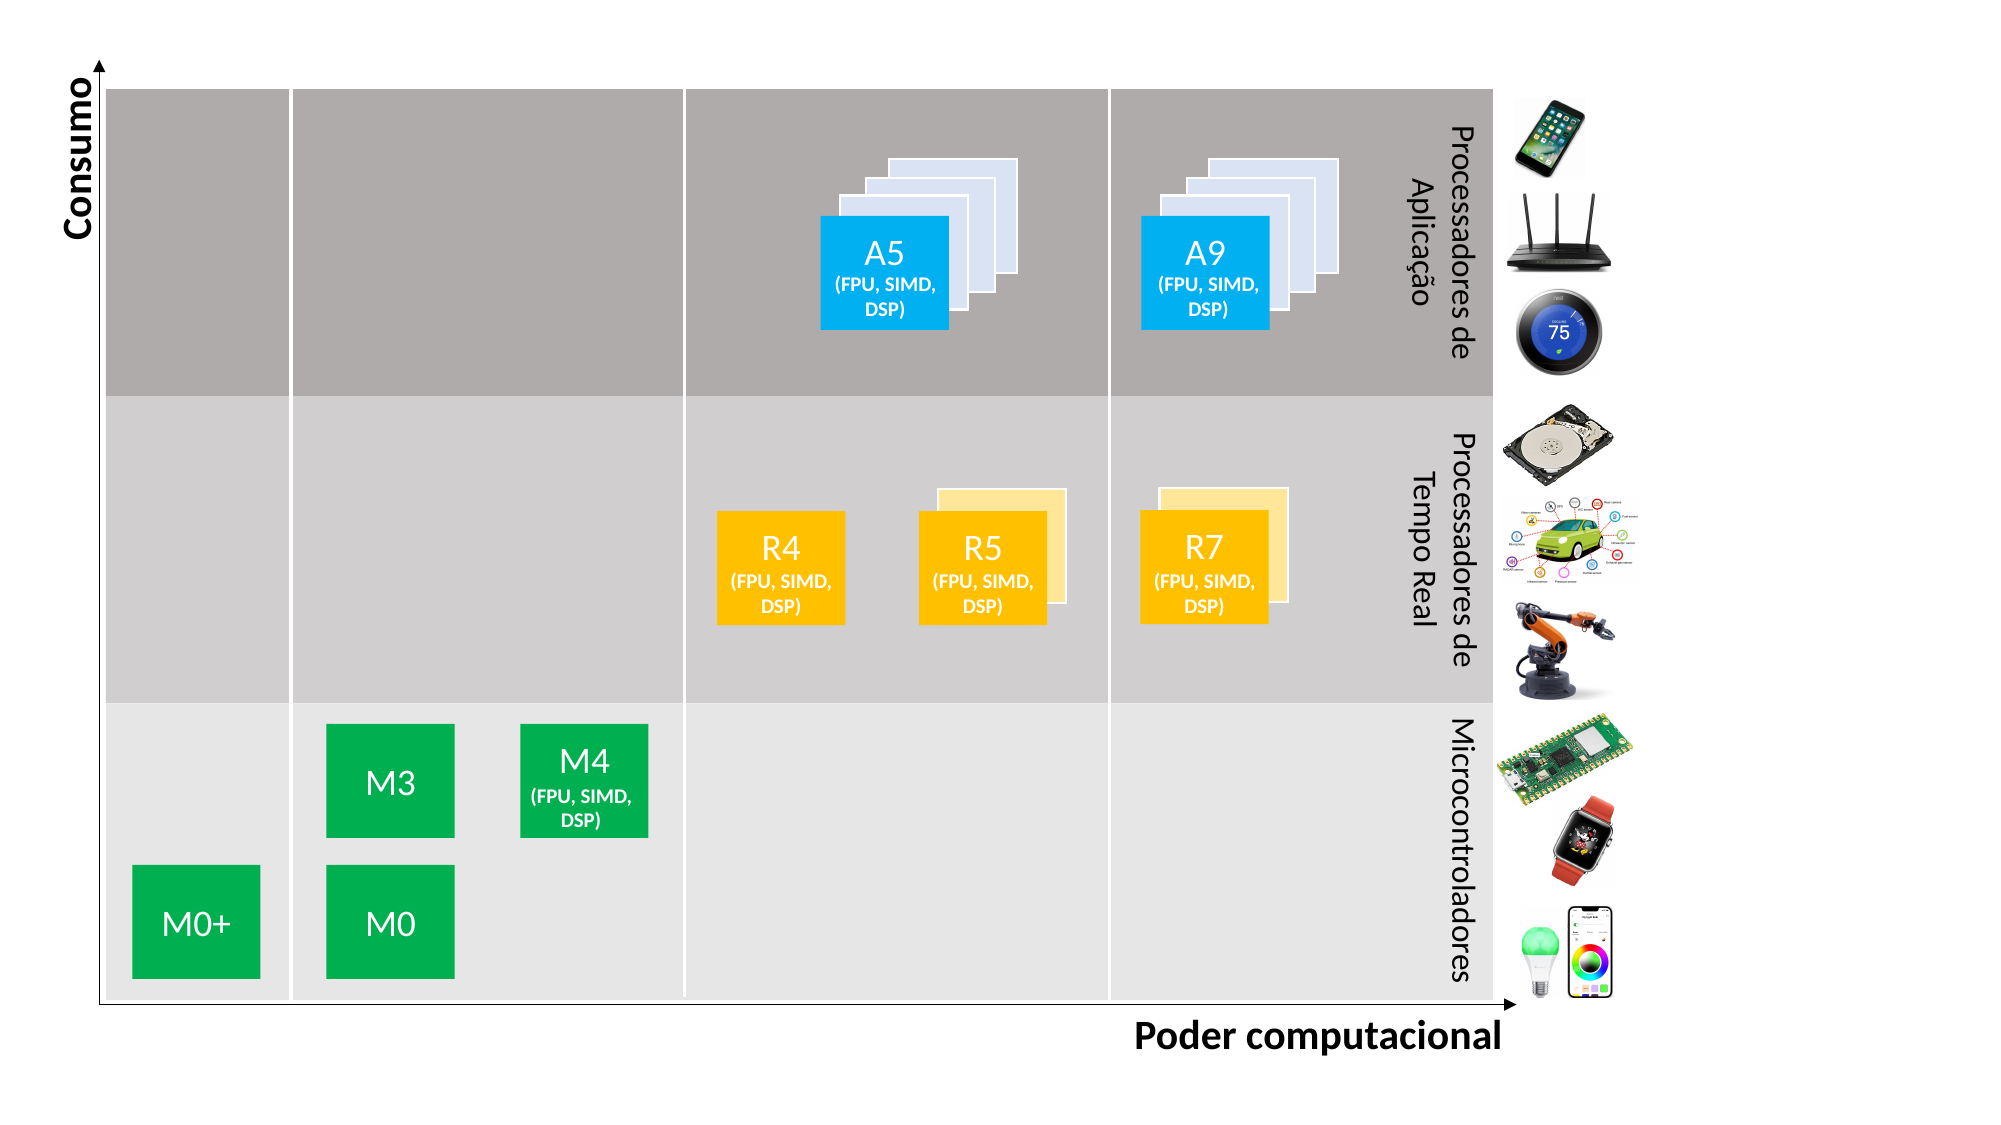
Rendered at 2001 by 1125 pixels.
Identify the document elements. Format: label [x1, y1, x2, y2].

text_box [42, 33, 1639, 1066]
